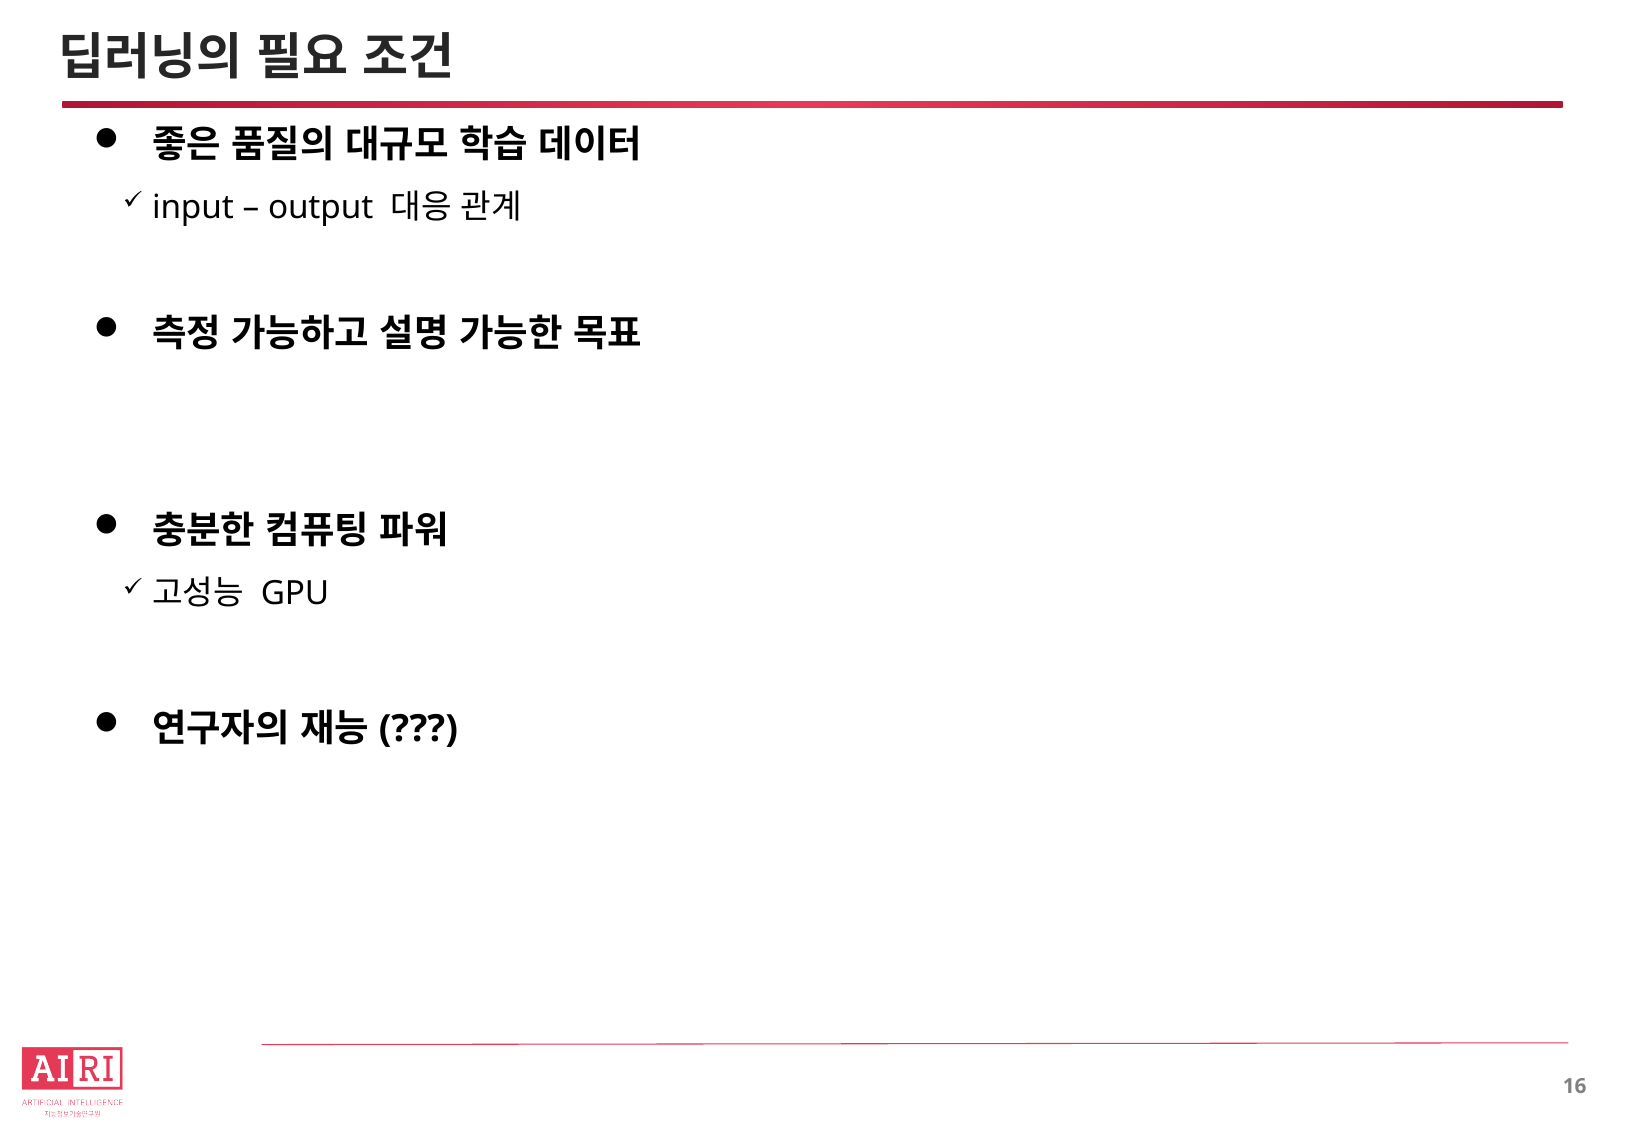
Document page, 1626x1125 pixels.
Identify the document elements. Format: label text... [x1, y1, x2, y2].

title 딥러닝의 필요 조건 [59, 7, 1002, 102]
list 좋은 품질의 대규모 학습 데이터 input – output 대응 관계 측정 가능하고 설명 가능한 목표 충분한 컴퓨팅 파워 고성능 GPU 연구자의 재능(???) [60, 101, 1562, 356]
picture [21, 1046, 123, 1118]
